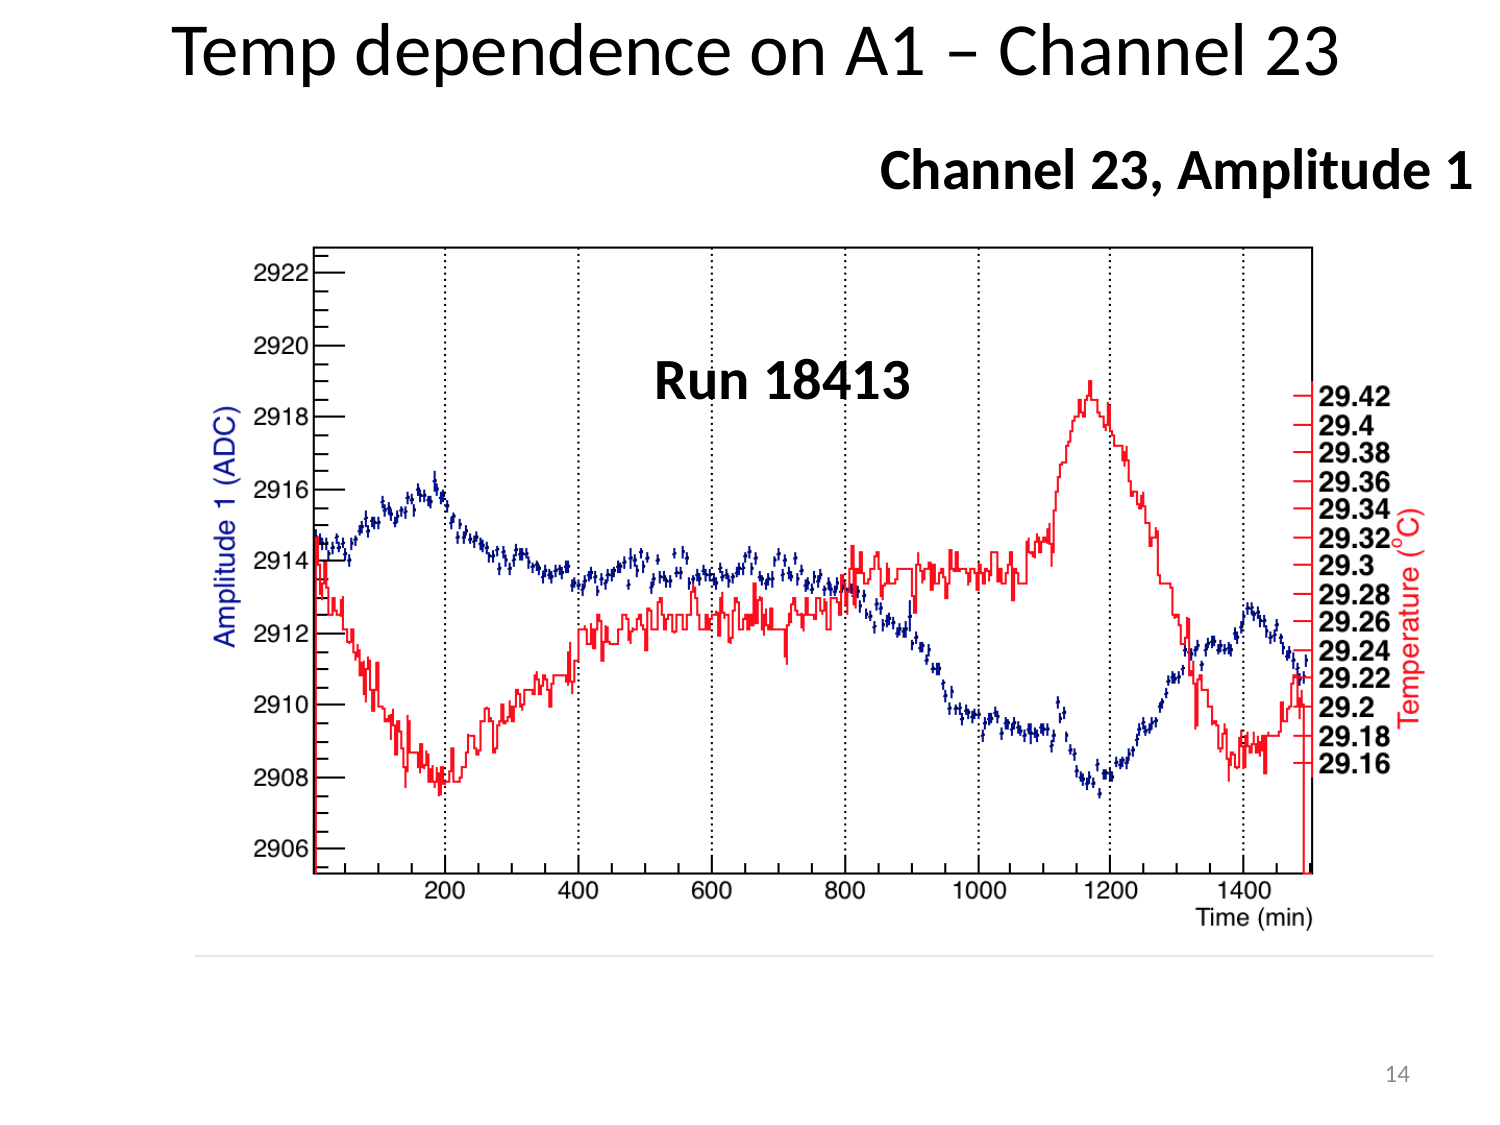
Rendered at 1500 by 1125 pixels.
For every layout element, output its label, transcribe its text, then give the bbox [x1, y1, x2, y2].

slide_number 14 [1074, 1042, 1425, 1103]
text_box Channel 23, Amplitude 1 [865, 123, 1500, 209]
title Temp dependence on A1 – Channel 23 [29, 0, 1500, 167]
picture [194, 233, 1433, 957]
